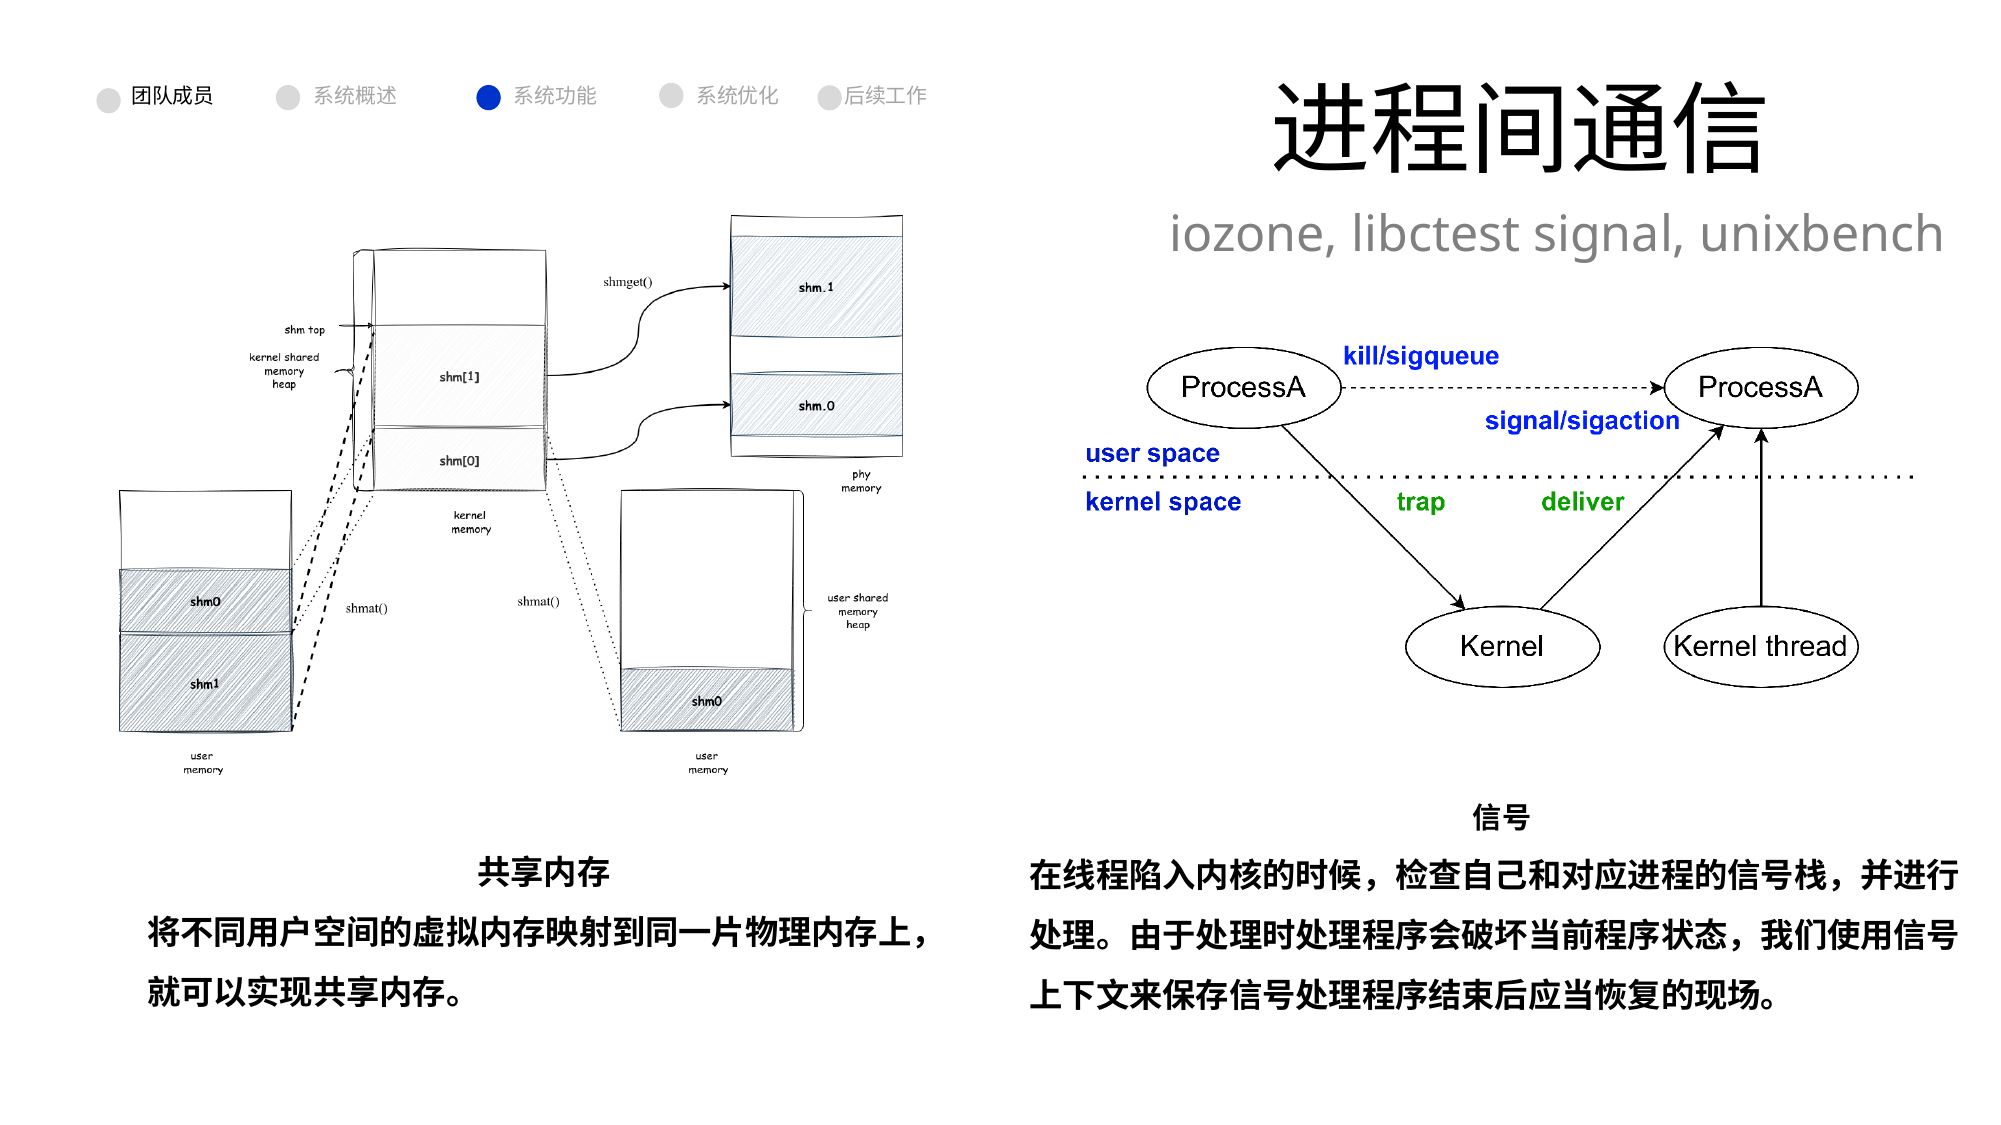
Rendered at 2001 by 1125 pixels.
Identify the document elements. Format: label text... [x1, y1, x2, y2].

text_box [96, 75, 1048, 116]
text_box 共享内存 将不同用户空间的虚拟内存映射到同一片物理内存上，就可以实现共享内存。 [132, 823, 956, 1079]
text_box 信号 在线程陷入内核的时候，检查自己和对应进程的信号栈，并进行处理。由于处理时处理程序会破坏当前程序状态，我们使用信号上下文来保存信号处理程序结束后应当恢复的现场。 [1015, 774, 1990, 1022]
picture [1079, 330, 1925, 688]
picture [119, 215, 903, 775]
text_box 进程间通信 [1256, 58, 1821, 193]
text_box iozone, libctest signal, unixbench [1154, 194, 1990, 269]
